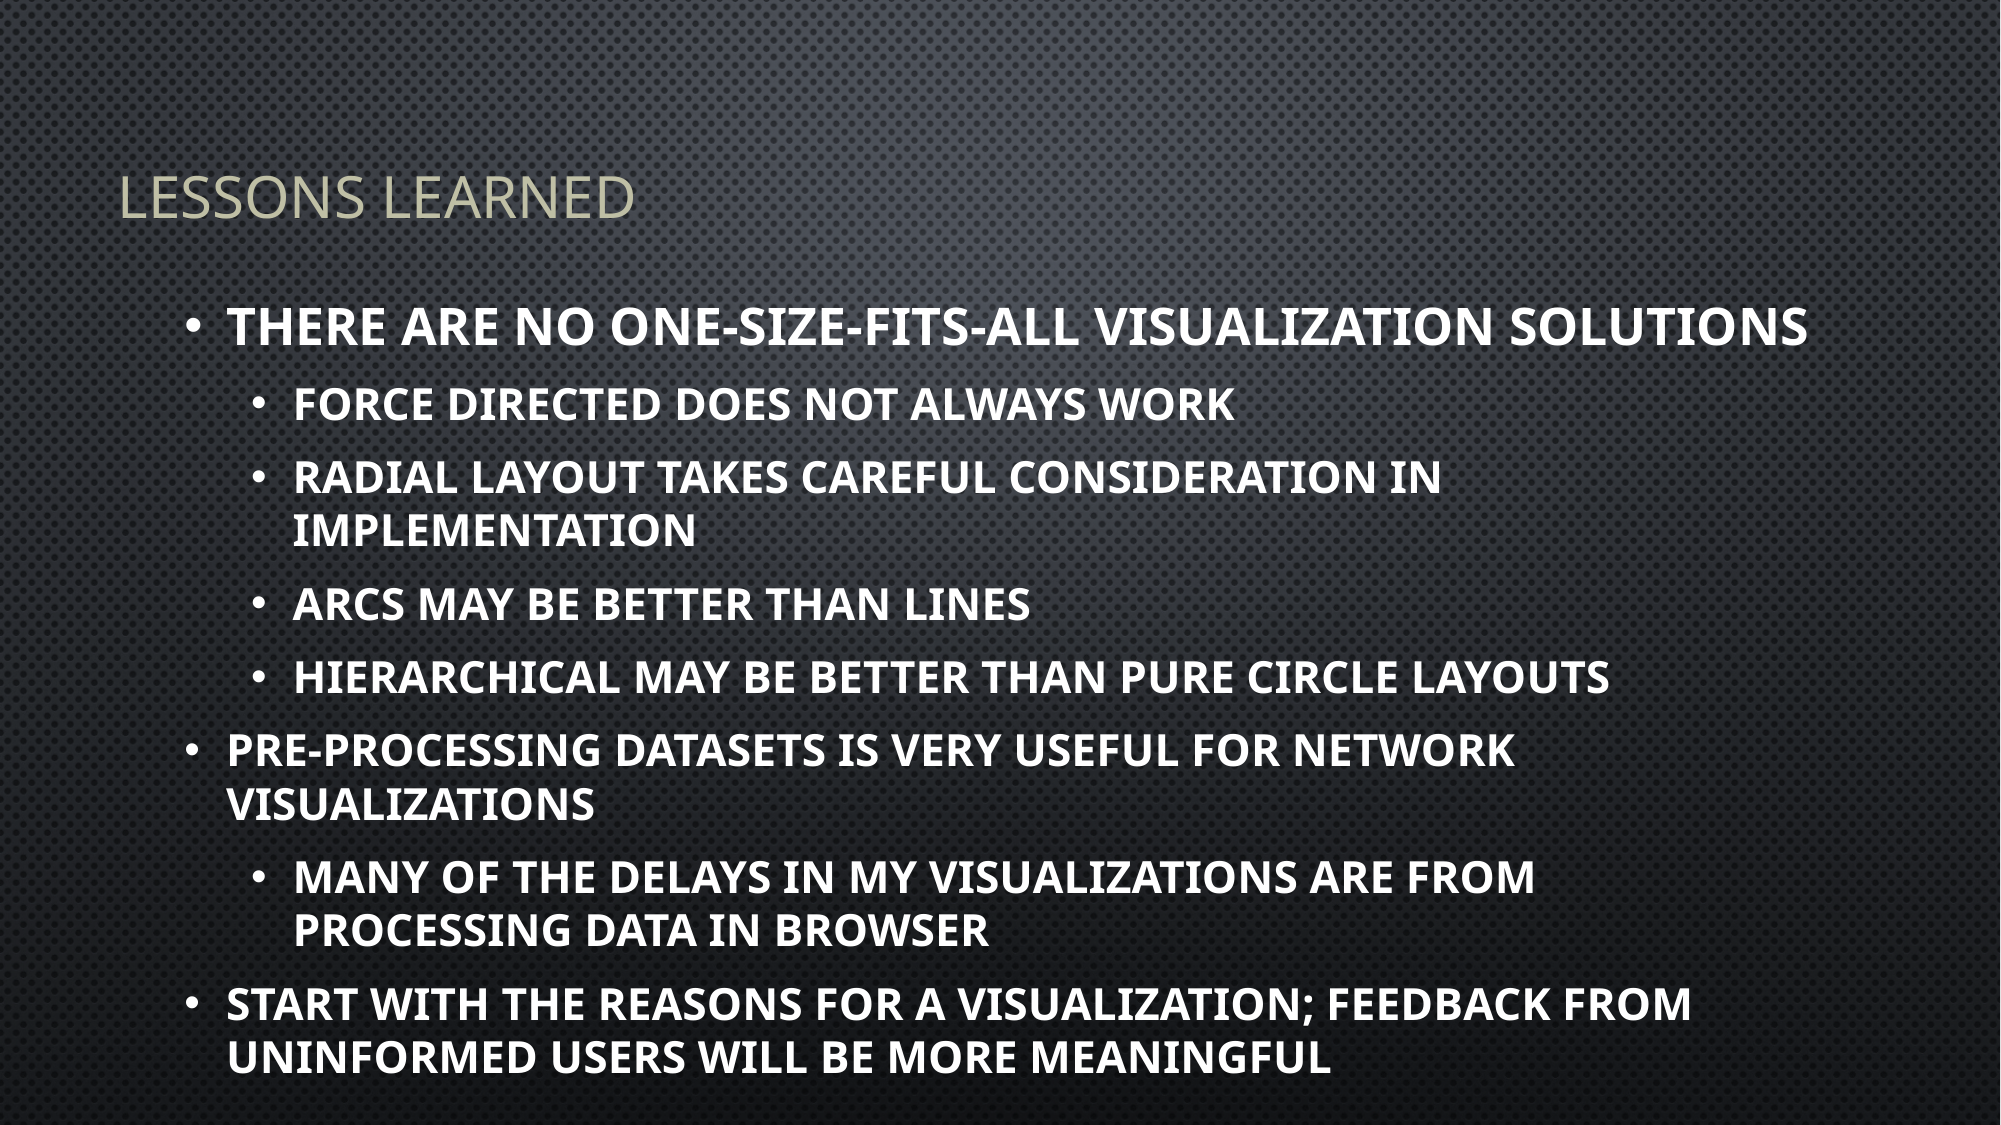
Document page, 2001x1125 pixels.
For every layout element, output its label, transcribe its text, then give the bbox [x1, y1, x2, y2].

list There are no one-size-fits-all visualization solutions Force Directed does not always work Radial layout takes careful consideration in implementation Arcs may be better than lines Hierarchical may be better than pure circle layouts Pre-processing datasets is very useful for network visualizations Many of the delays in my visualizations are from processing data in browser Start with the reasons for a visualization; feedback from uninformed users will be more meaningful [169, 266, 1826, 1110]
title Lessons learned [102, 123, 1689, 266]
